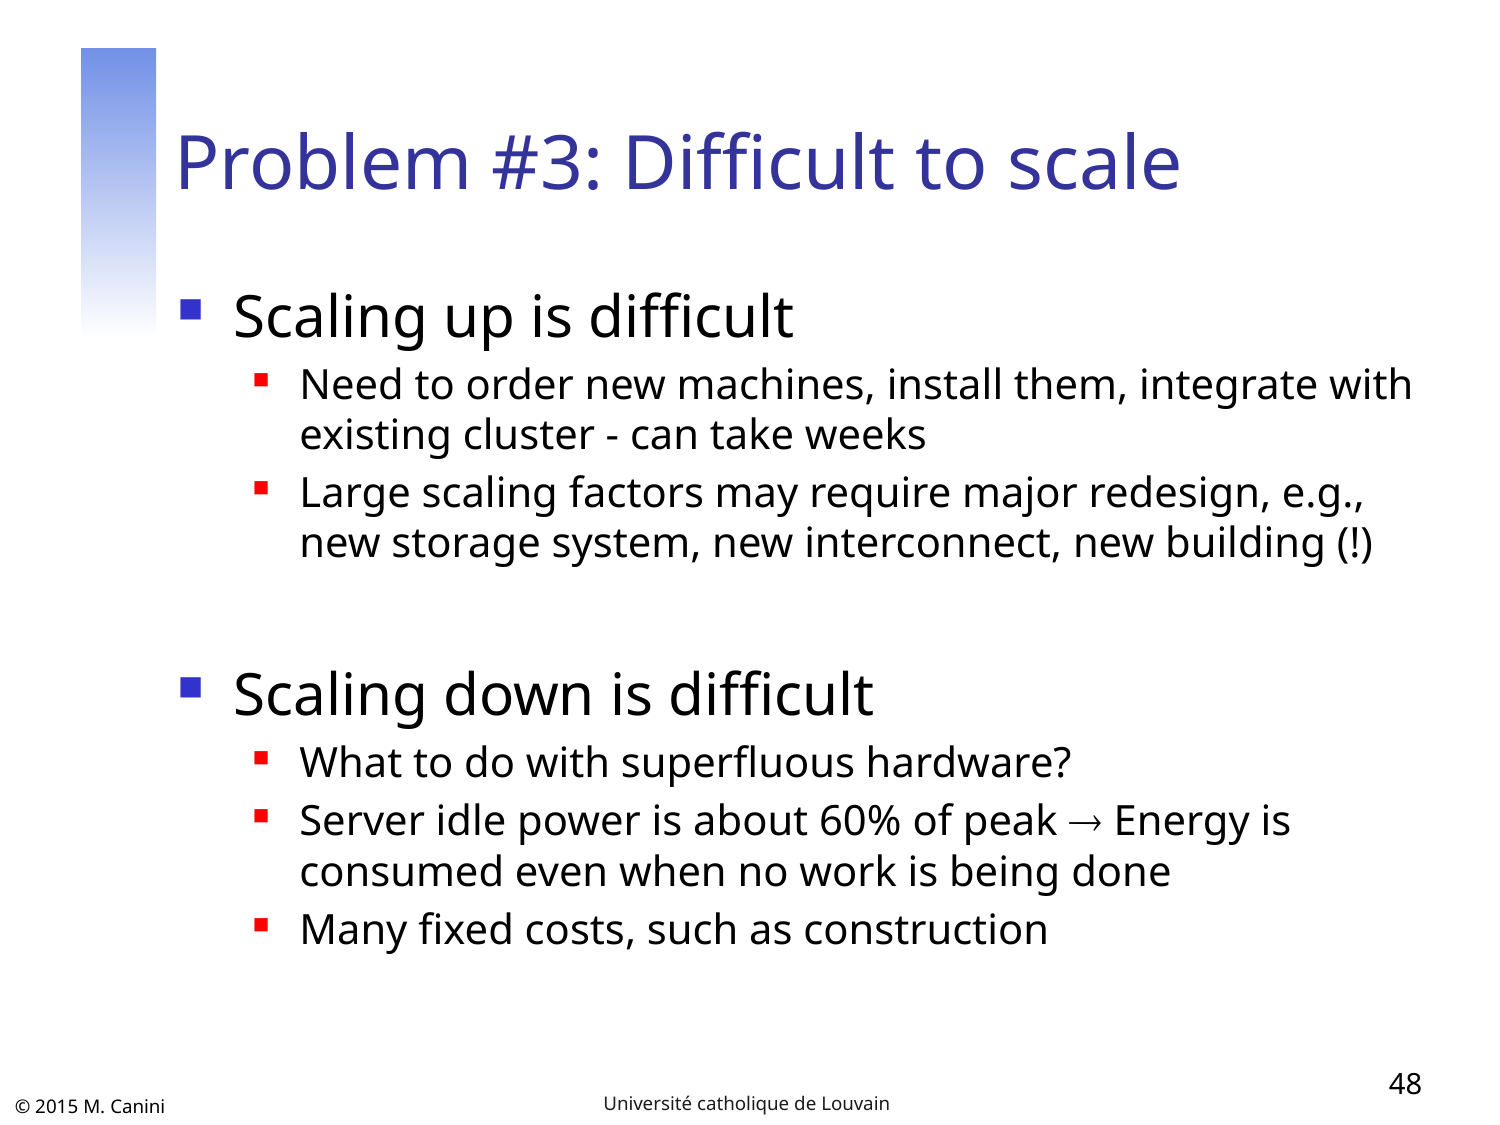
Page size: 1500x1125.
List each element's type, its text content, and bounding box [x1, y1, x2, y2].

footer Université catholique de Louvain [512, 1083, 987, 1125]
list Scaling up is difficult Need to order new machines, install them, integrate with existing cluster - can take weeks Large scaling factors may require major redesign, e.g., new storage system, new interconnect, new building (!) Scaling down is difficult What to do with superfluous hardware? Server idle power is about 60% of peak  Energy is consumed even when no work is being done Many fixed costs, such as construction [162, 271, 1438, 1005]
slide_number 48 [1124, 1037, 1438, 1113]
title Problem #3: Difficult to scale [158, 49, 1438, 213]
